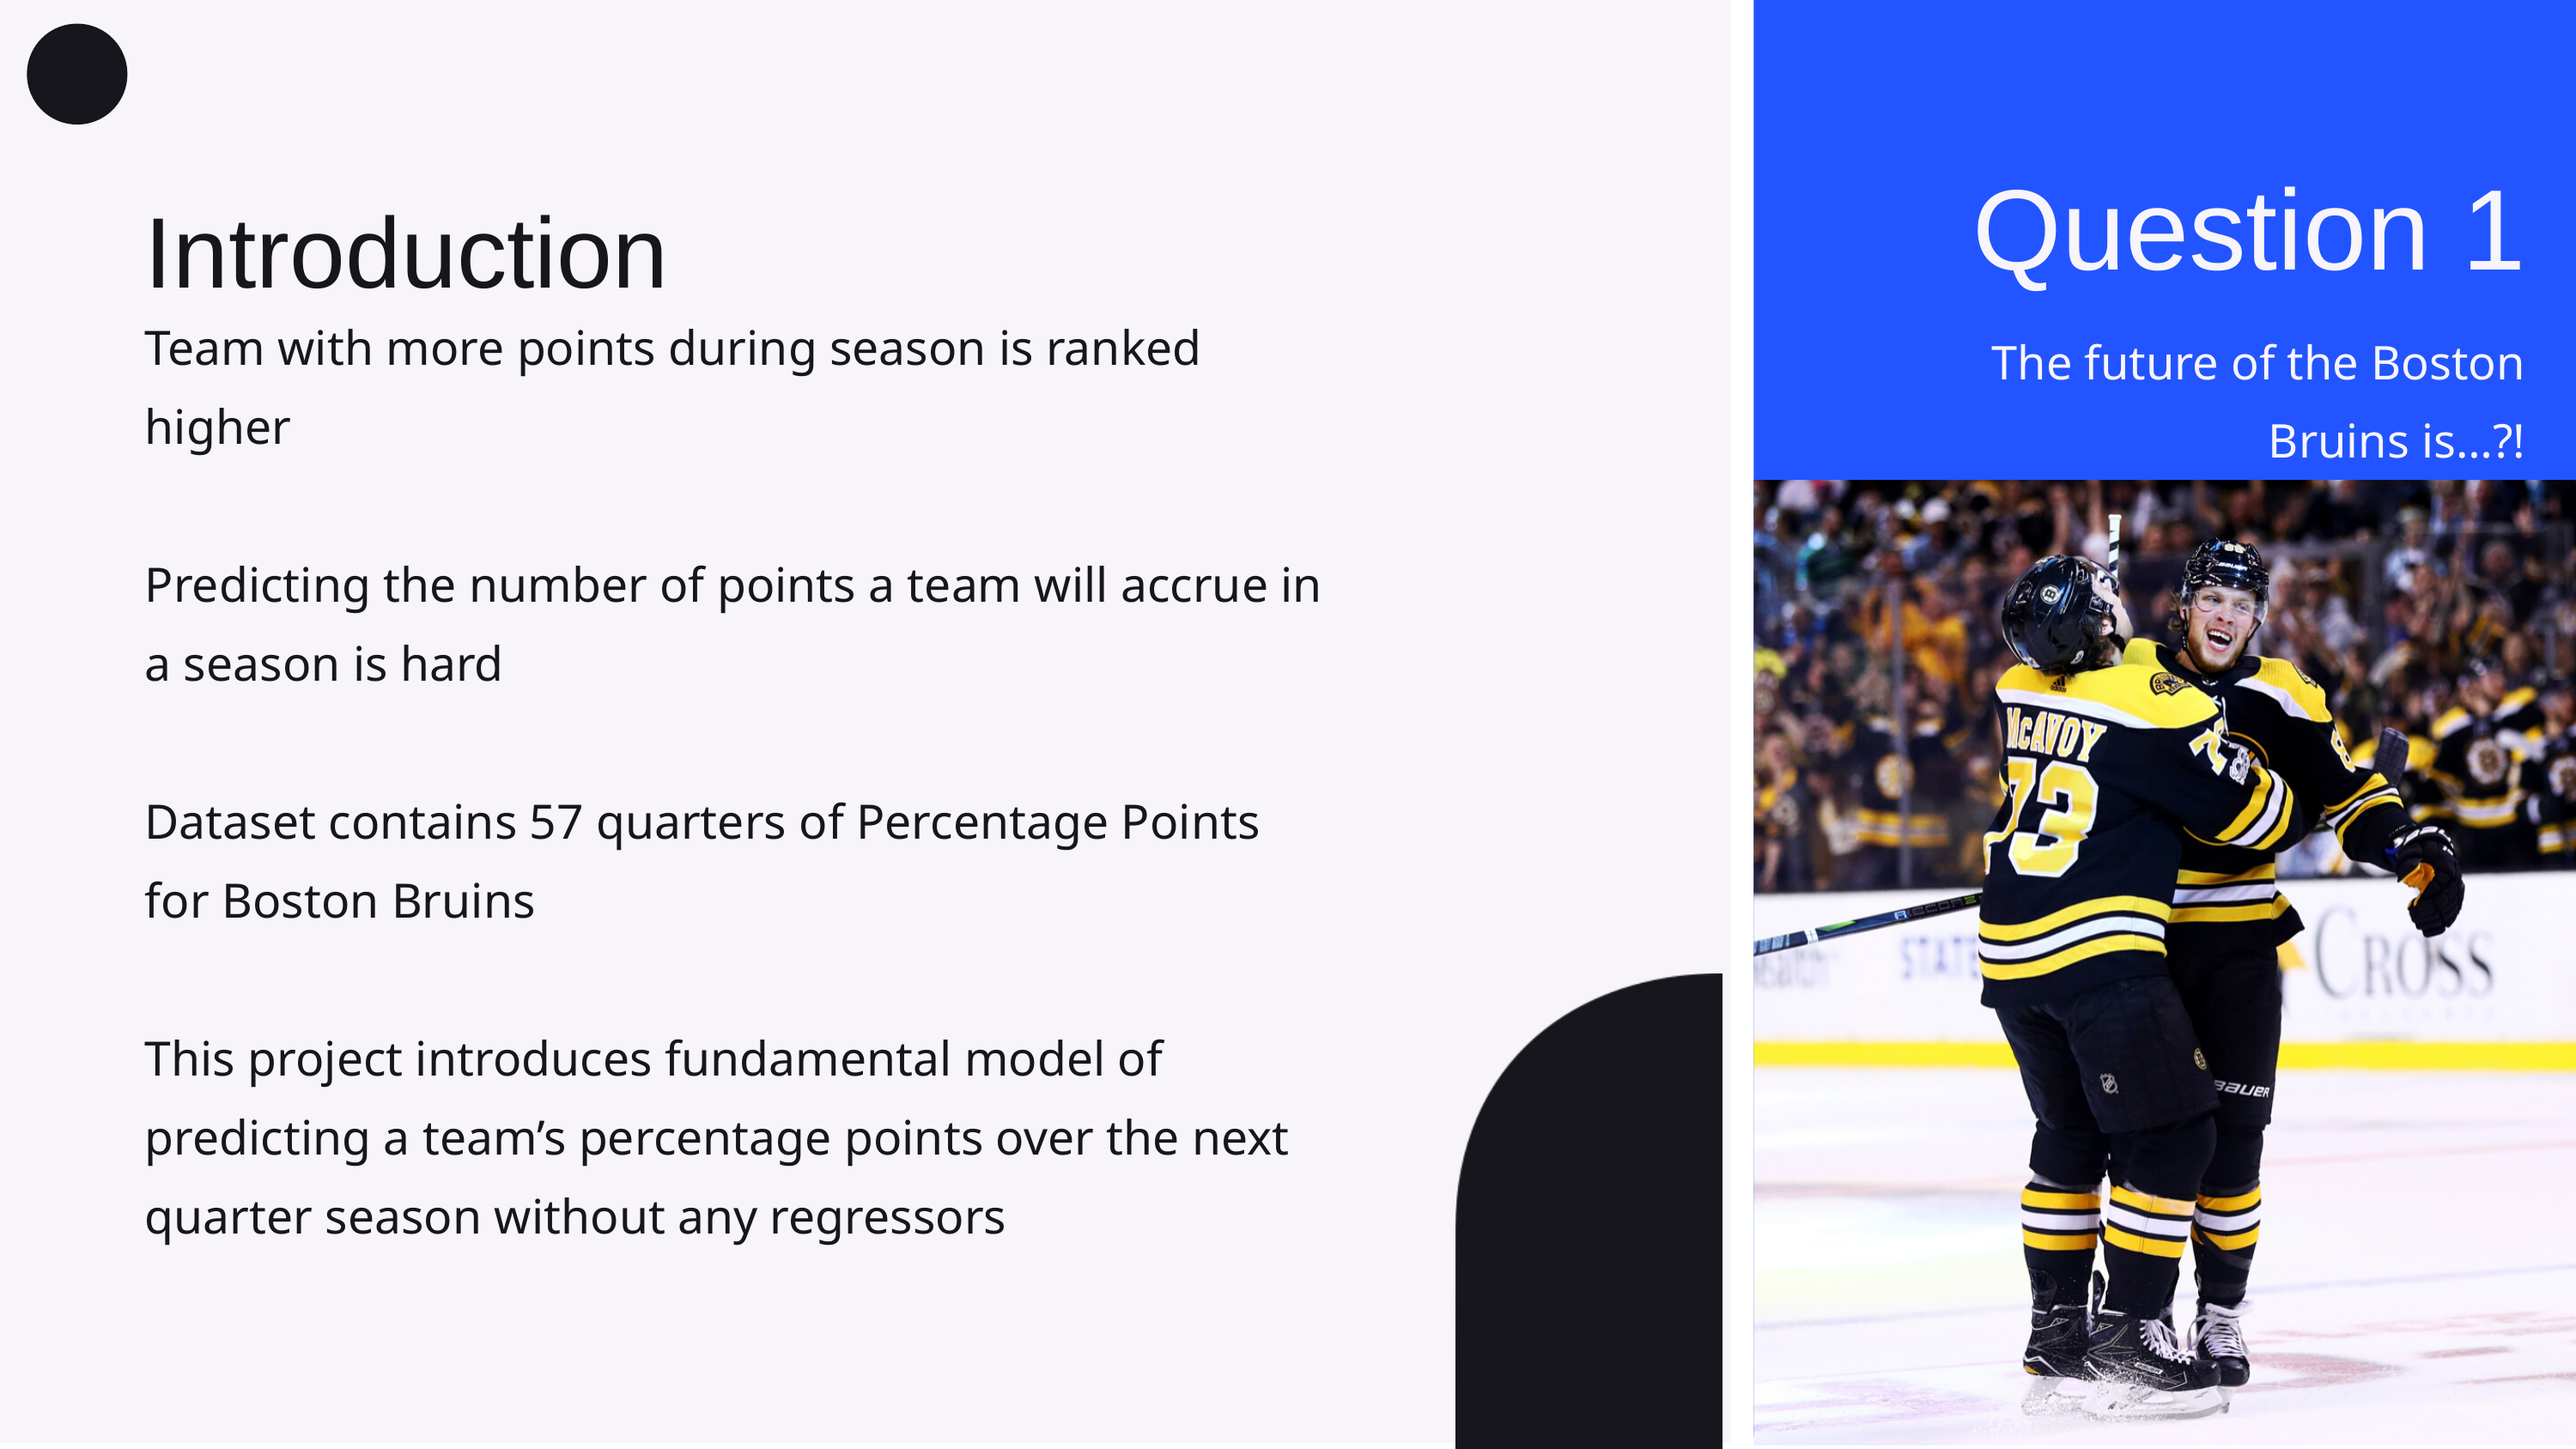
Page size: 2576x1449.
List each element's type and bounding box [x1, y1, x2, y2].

text_box [1753, 0, 2576, 479]
picture [1753, 479, 2576, 1446]
picture [1455, 973, 1723, 1449]
text_box [144, 163, 1333, 1180]
text_box [27, 23, 128, 125]
text_box [0, 0, 1731, 1443]
text_box [1923, 128, 2526, 470]
